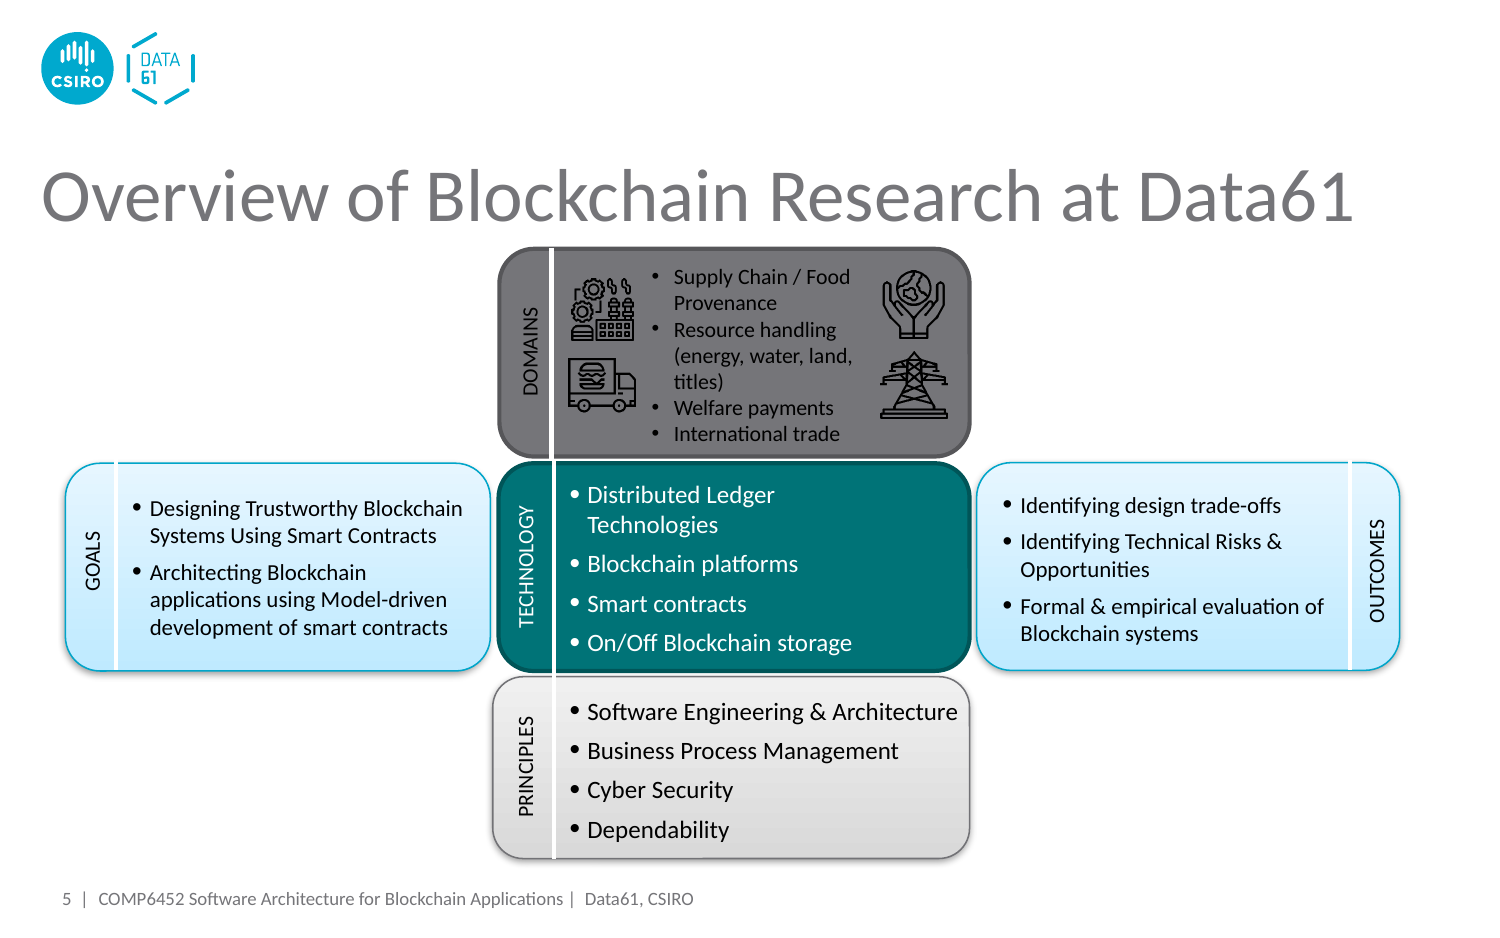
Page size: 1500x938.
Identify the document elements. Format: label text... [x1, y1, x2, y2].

text_box Identifying design trade-offs Identifying Technical Risks & Opportunities Formal & empirical evaluation of Blockchain systems [987, 482, 1342, 654]
text_box OUTCOMES [1354, 504, 1396, 639]
title Overview of Blockchain Research at Data61 [41, 146, 1459, 264]
text_box Distributed Ledger Technologies Blockchain platforms Smart contracts On/Off Blockchain storage [559, 471, 877, 664]
text_box [556, 461, 972, 674]
slide_number 5 | [41, 889, 89, 907]
text_box [64, 462, 113, 672]
text_box Supply Chain / Food Provenance Resource handling (energy, water, land, titles) Welfare payments International trade [636, 255, 899, 454]
text_box [119, 462, 492, 672]
picture [570, 278, 634, 341]
text_box [555, 264, 972, 459]
picture [879, 270, 948, 339]
picture [880, 350, 948, 419]
text_box [497, 264, 547, 459]
footer COMP6452 Software Architecture for Blockchain Applications | Data61, CSIRO [98, 889, 1097, 907]
text_box [1352, 461, 1401, 672]
picture [568, 351, 636, 419]
text_box [491, 675, 550, 860]
text_box [975, 461, 1348, 672]
text_box [558, 851, 961, 860]
text_box DOMAINS [508, 292, 547, 412]
list “It’s impossible for a web service to provide following 3 guarantees at the same time” (Eric Brewer, 2000) Consistency Availability Partition-tolerance [567, 280, 636, 349]
text_box GOALS [70, 516, 111, 607]
text_box [496, 461, 549, 674]
text_box Software Engineering & Architecture Business Process Management Cyber Security Dependability [559, 687, 987, 851]
text_box Designing Trustworthy Blockchain Systems Using Smart Contracts Architecting Blockchain applications using Model-driven development of smart contracts [121, 485, 486, 648]
text_box TECHNOLOGY [503, 490, 546, 644]
text_box PRINCIPLES [503, 701, 545, 833]
text_box [559, 675, 963, 687]
